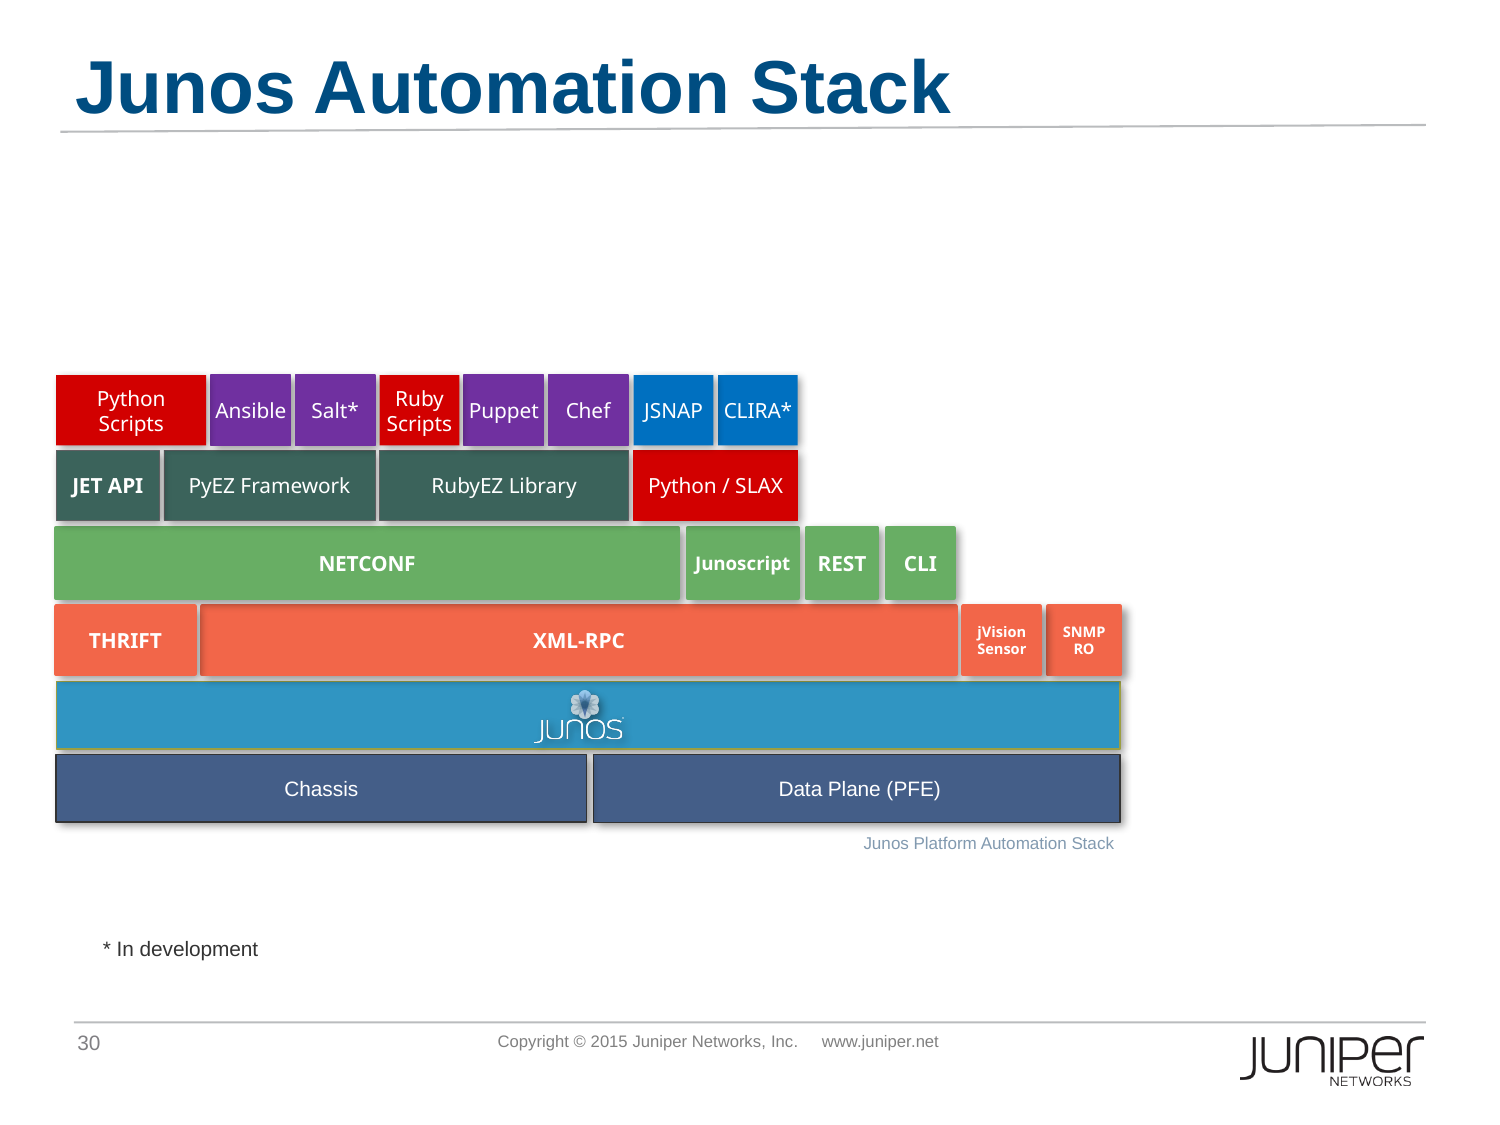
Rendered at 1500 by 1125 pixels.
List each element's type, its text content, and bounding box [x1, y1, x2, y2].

text_box XML-RPC [206, 608, 958, 676]
text_box JSNAP [632, 373, 715, 447]
title Junos Automation Stack [60, 41, 1427, 125]
text_box [56, 682, 541, 750]
text_box CLI [885, 526, 956, 600]
text_box Ansible [215, 374, 291, 446]
text_box PyEZ Framework [172, 454, 376, 522]
text_box NETCONF [54, 527, 680, 600]
text_box CLIRA* [723, 374, 798, 446]
text_box Data Plane (PFE) [593, 754, 1121, 823]
text_box jVision Sensor [961, 604, 1042, 676]
picture [1240, 1036, 1424, 1086]
text_box Junoscript [686, 533, 800, 600]
text_box Salt* [295, 374, 376, 446]
text_box THRIFT [54, 604, 197, 676]
text_box Junos Platform Automation Stack [838, 826, 1128, 860]
picture [534, 690, 624, 744]
text_box Python / SLAX [632, 453, 800, 522]
text_box Chef [548, 374, 629, 446]
text_box Python Scripts [54, 373, 208, 447]
text_box Puppet [469, 374, 544, 446]
text_box * In development [98, 936, 263, 964]
text_box REST [805, 526, 879, 600]
text_box SNMP RO [1048, 604, 1122, 676]
text_box JET API [54, 448, 161, 522]
text_box RubyEZ Library [378, 453, 630, 522]
text_box [622, 685, 1121, 750]
text_box Chassis [55, 754, 587, 823]
text_box Ruby Scripts [378, 373, 461, 447]
